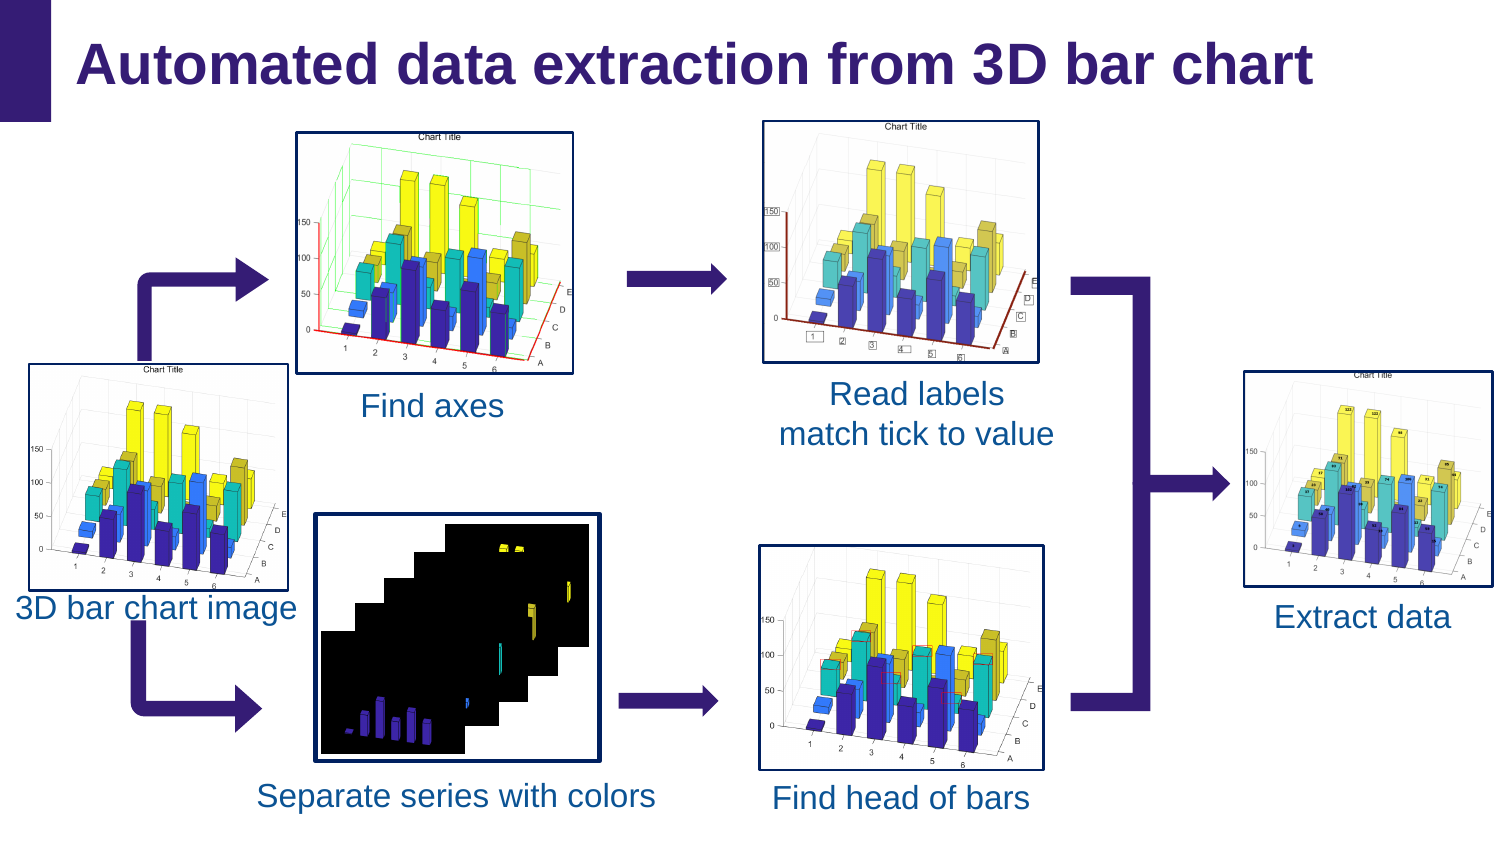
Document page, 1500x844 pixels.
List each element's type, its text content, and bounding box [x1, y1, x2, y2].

text_box [618, 684, 719, 717]
text_box Find axes [345, 381, 557, 436]
text_box Read labels match tick to value [713, 367, 1065, 457]
text_box Extract data [1247, 592, 1478, 654]
picture [1245, 372, 1492, 586]
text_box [1070, 276, 1231, 712]
text_box [313, 512, 602, 763]
text_box Separate series with colors [232, 759, 681, 826]
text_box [732, 546, 1071, 824]
text_box [137, 257, 269, 361]
text_box [626, 263, 727, 295]
text_box [130, 646, 263, 733]
picture [764, 122, 1038, 362]
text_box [321, 523, 589, 755]
title Automated data extraction from 3D bar chart [60, 14, 1459, 109]
text_box [0, 0, 52, 122]
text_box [0, 364, 318, 638]
picture [297, 133, 572, 373]
